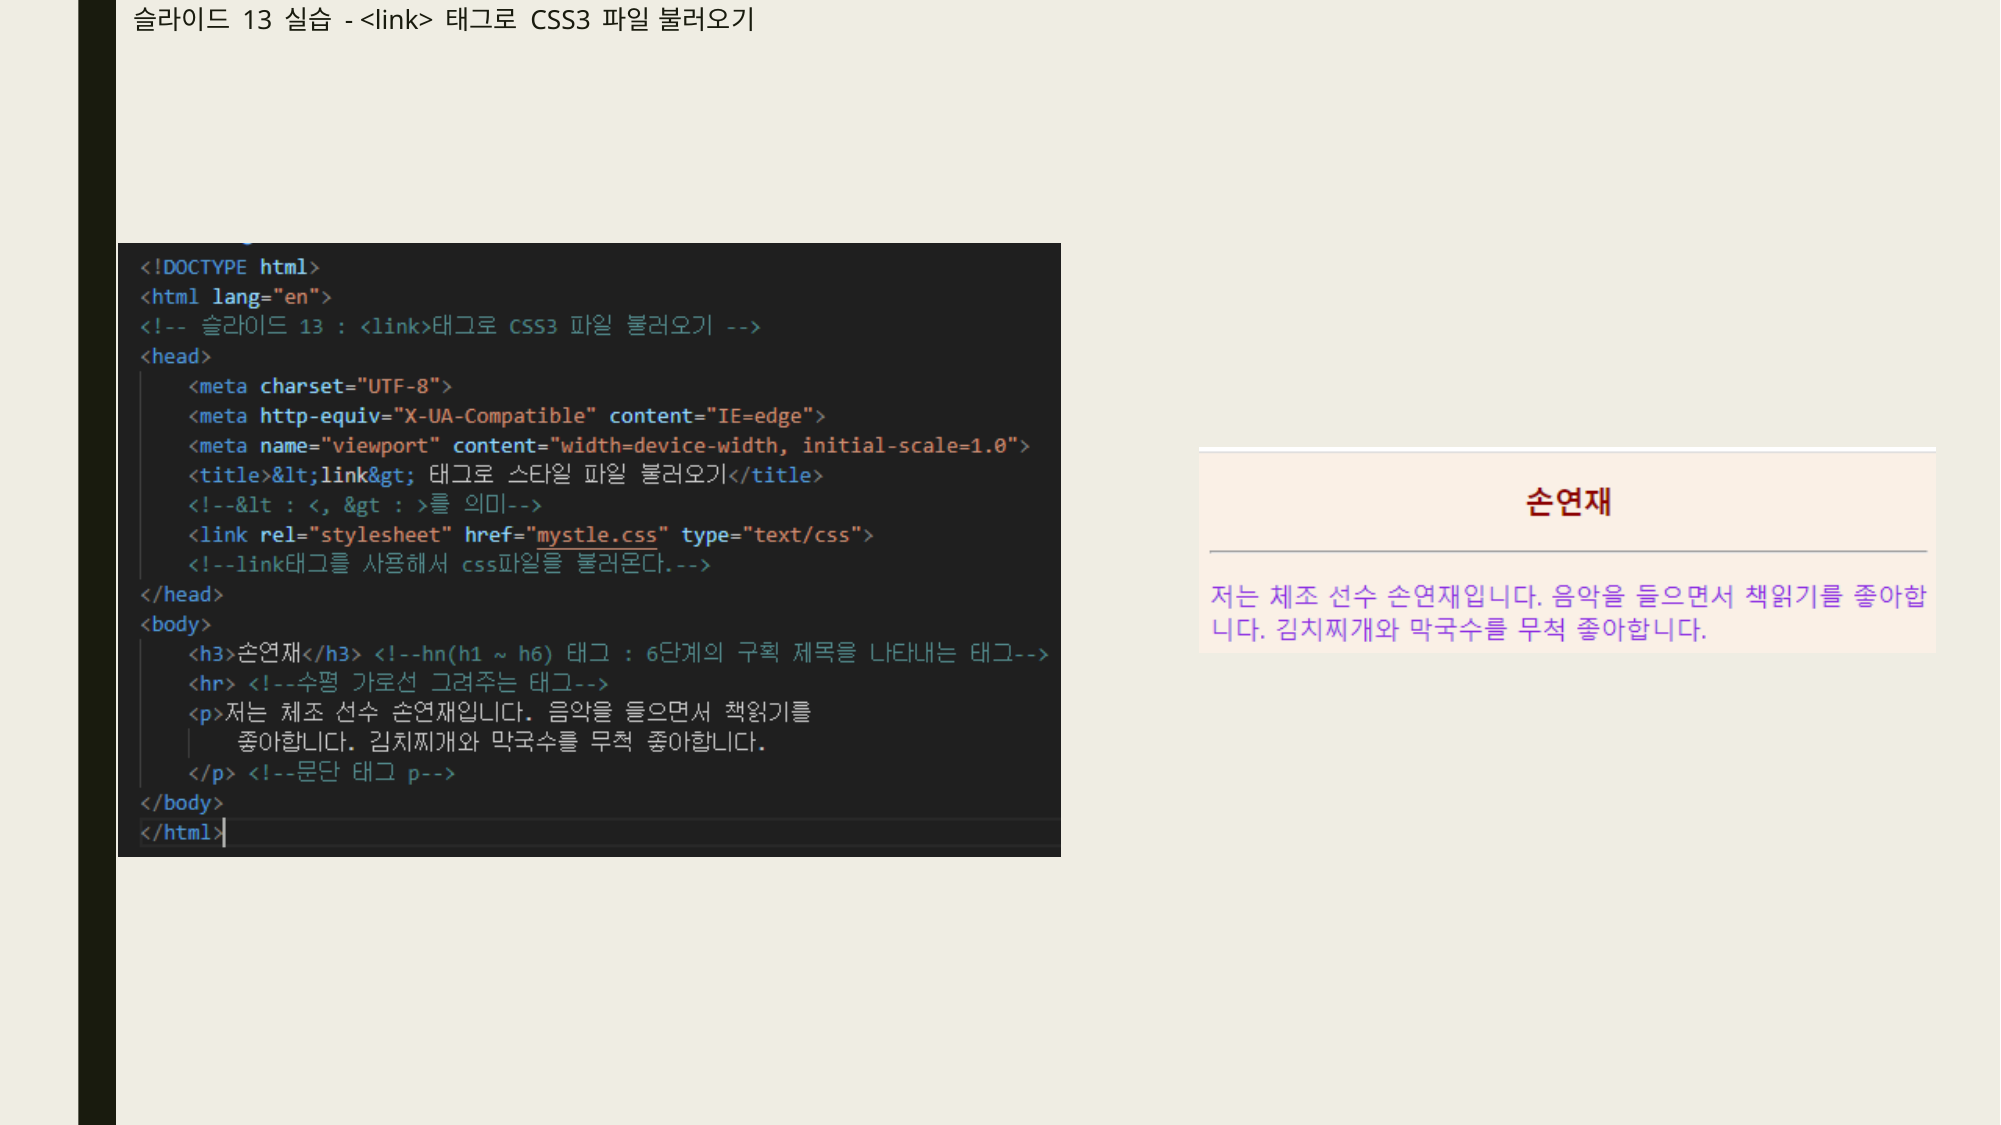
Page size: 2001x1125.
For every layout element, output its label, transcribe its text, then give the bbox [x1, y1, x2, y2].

picture [118, 243, 1061, 857]
picture [1199, 447, 1936, 653]
title 슬라이드 13 실습 - <link> 태그로 CSS3 파일 불러오기 [118, 0, 1694, 75]
